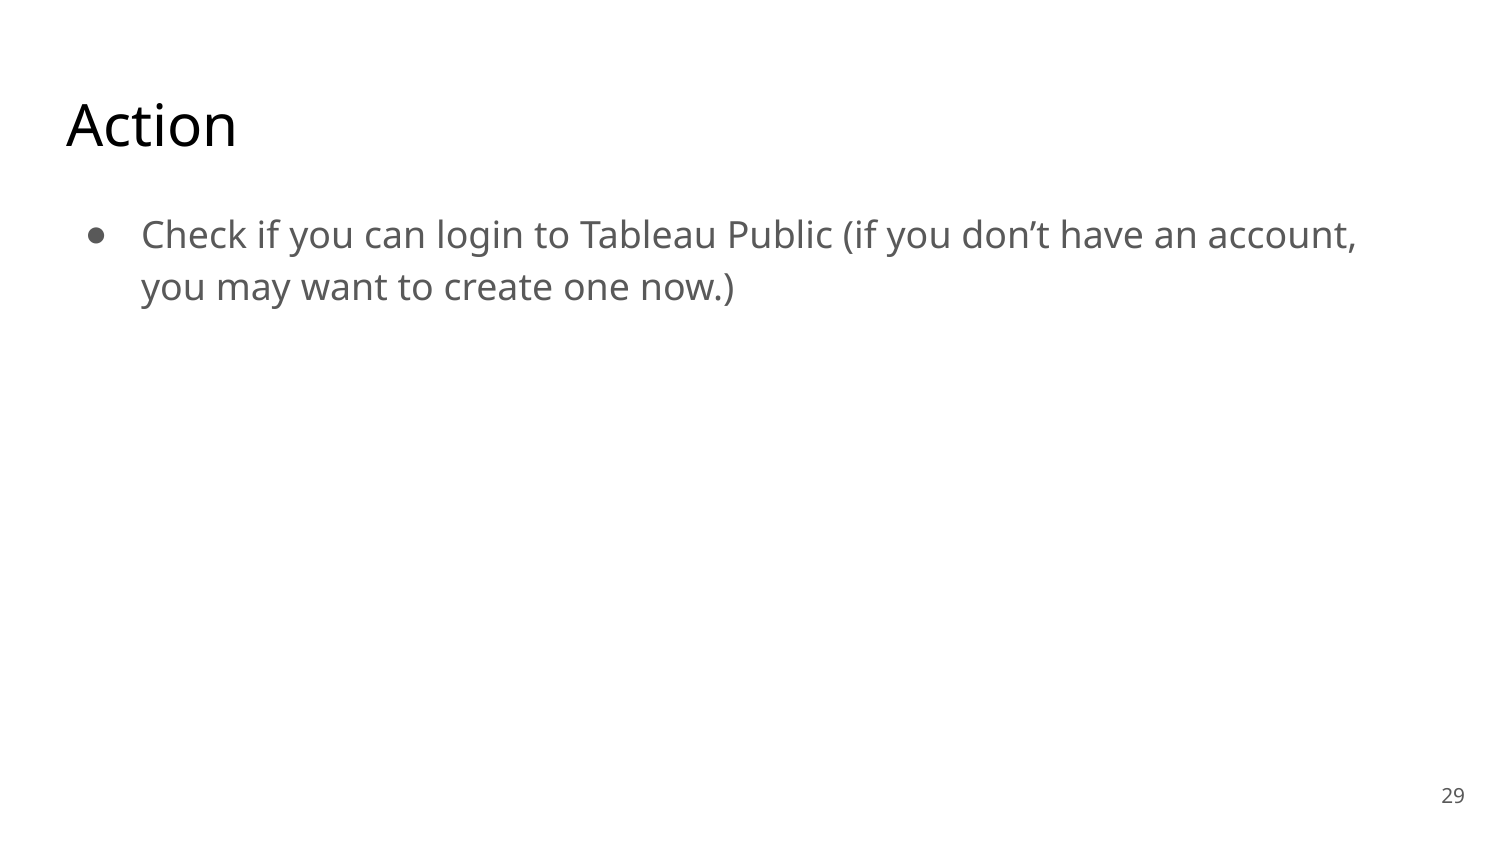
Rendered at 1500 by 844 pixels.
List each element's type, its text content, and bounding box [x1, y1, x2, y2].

slide_number 29 [1389, 764, 1480, 830]
title Action [51, 72, 1449, 167]
list Check if you can login to Tableau Public (if you don’t have an account, you may want to create one now.) [51, 189, 1449, 750]
